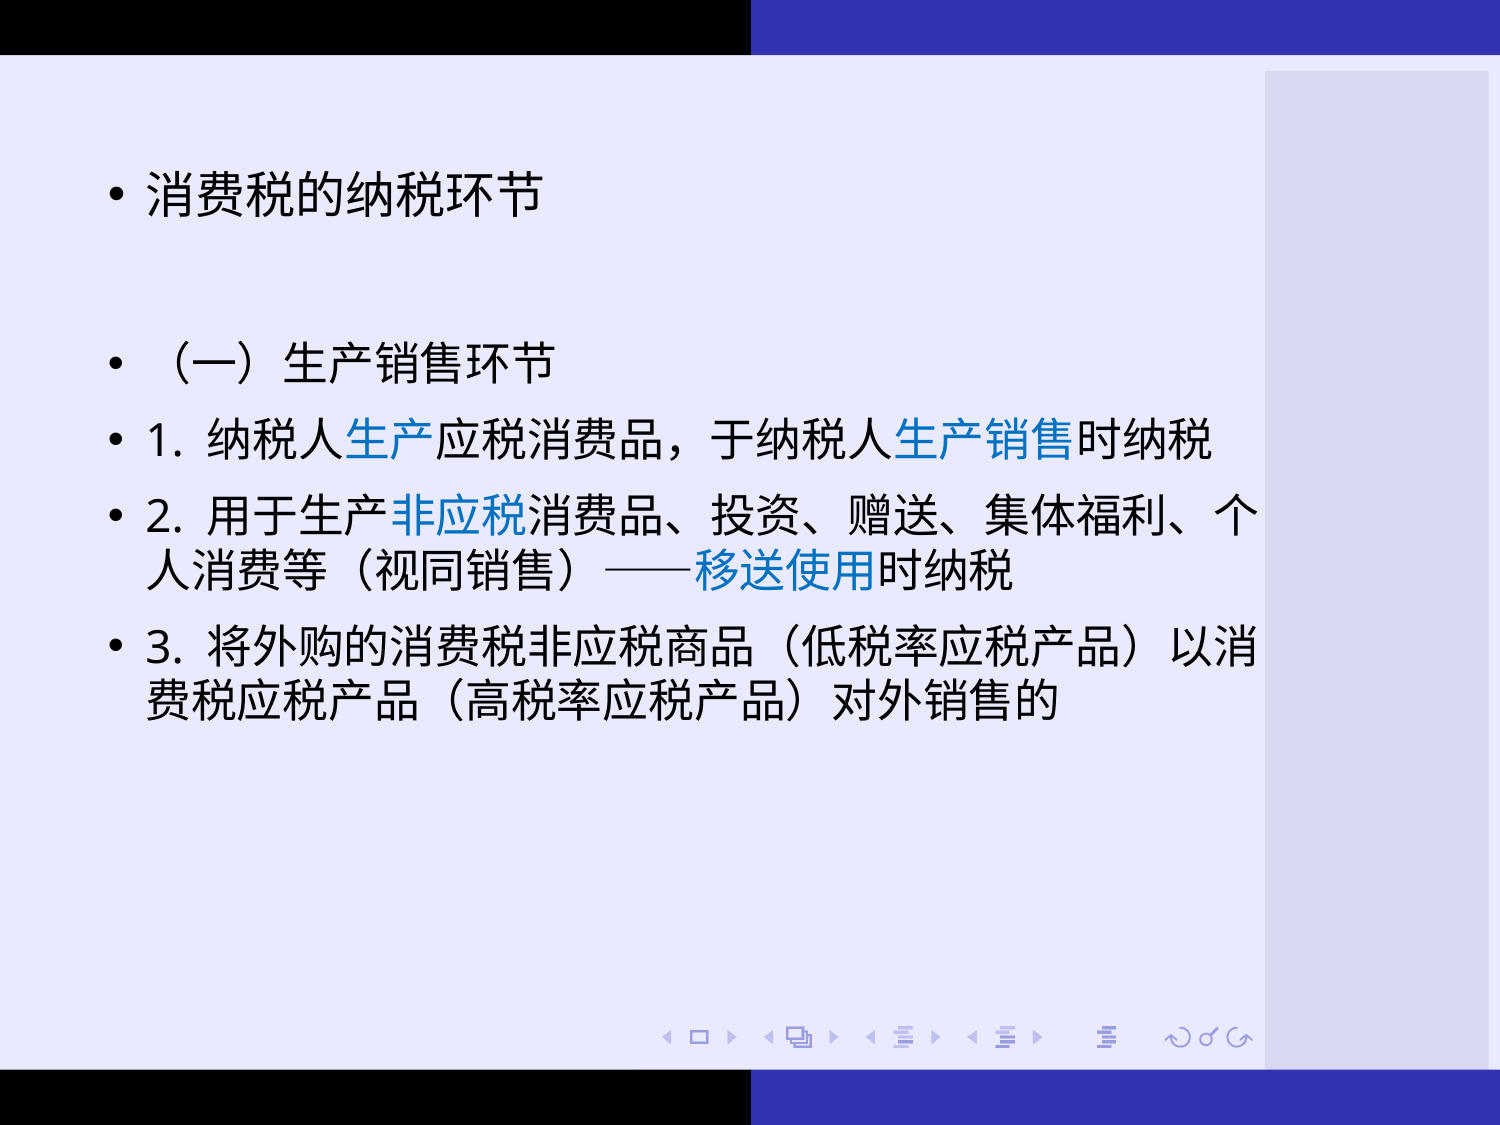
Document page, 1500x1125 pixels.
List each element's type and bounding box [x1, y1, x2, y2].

text_box [0, 0, 1500, 1125]
